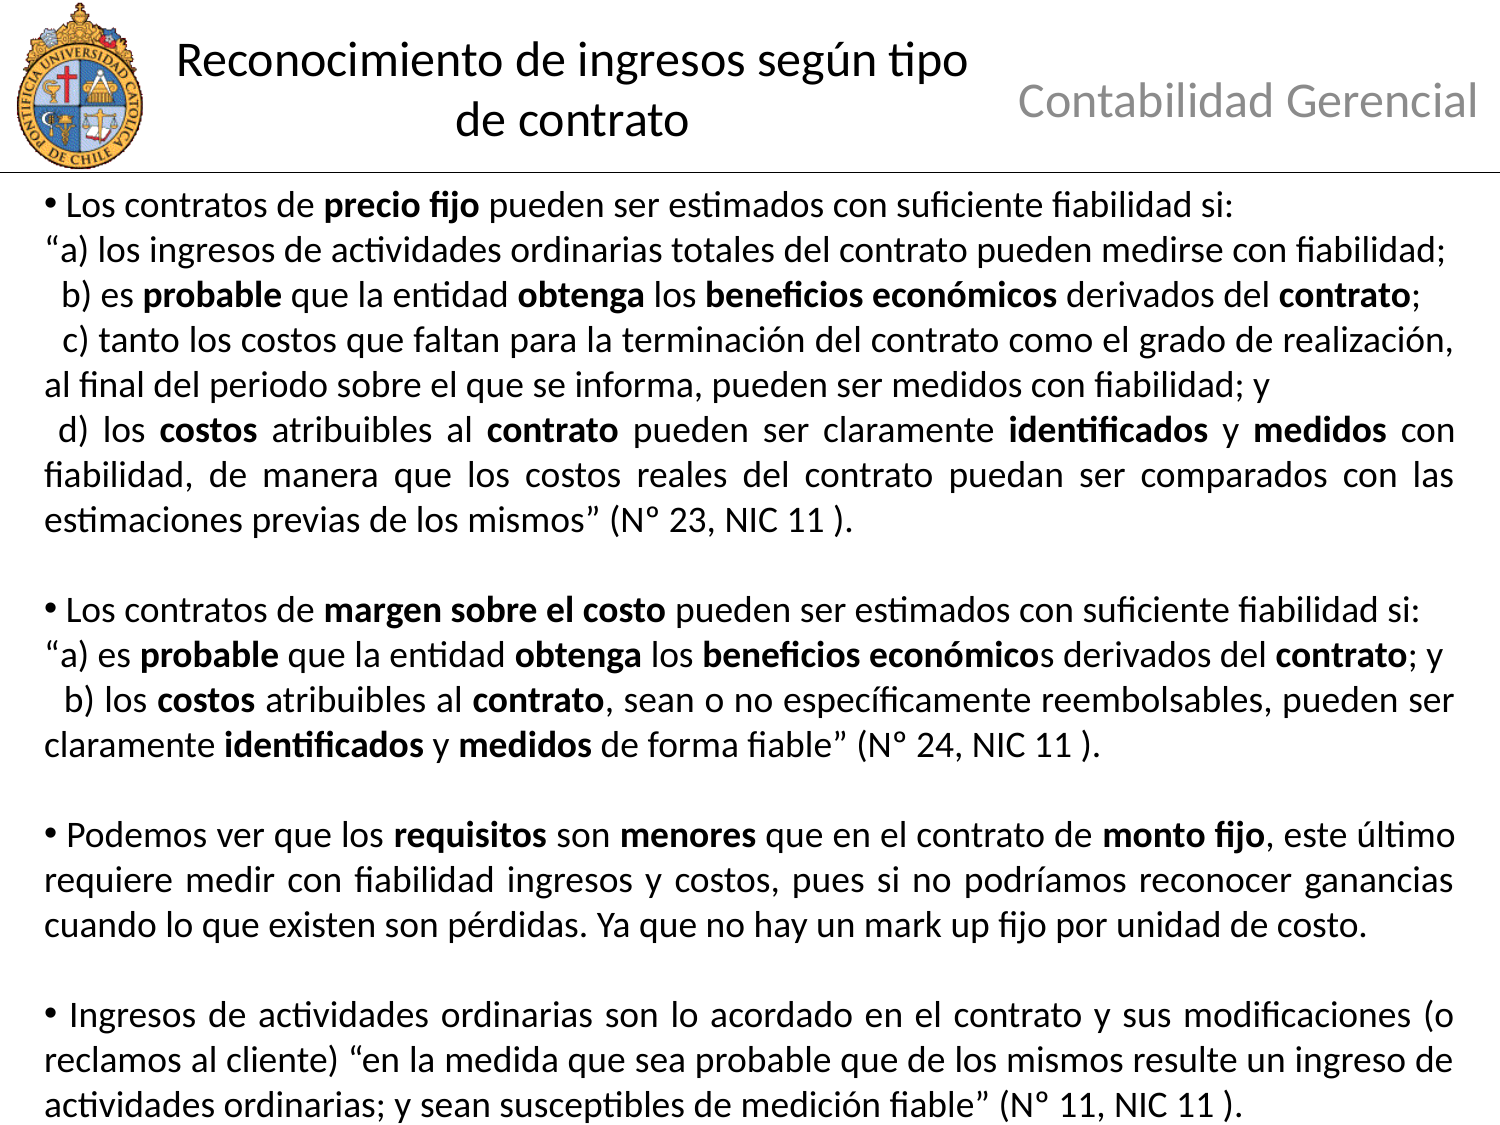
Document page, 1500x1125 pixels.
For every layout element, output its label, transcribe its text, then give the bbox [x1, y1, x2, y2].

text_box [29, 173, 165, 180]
subtitle Contabilidad Gerencial [998, 0, 1500, 172]
text_box Los contratos de precio fijo pueden ser estimados con suficiente fiabilidad si: “a) los ingresos de actividades ordinarias totales del contrato pueden medirse con fiabilidad; b) es probable que la entidad obtenga los beneficios económicos derivados del contrato; c) tanto los costos que faltan para la terminación del contrato como el grado de realización, al final del periodo sobre el que se informa, pueden ser medidos con fiabilidad; y d) los costos atribuibles al contrato pueden ser claramente identificados y medidos con fiabilidad, de manera que los costos reales del contrato puedan ser comparados con las estimaciones previas de los mismos” (Nº 23, NIC 11 ). Los contratos de margen sobre el costo pueden ser estimados con suficiente fiabilidad si: “a) es probable que la entidad obtenga los beneficios económicos derivados del contrato; y b) los costos atribuibles al contrato, sean o no específicamente reembolsables, pueden ser claramente identificados y medidos de forma fiable” (Nº 24, NIC 11 ). Podemos ver que los requisitos son menores que en el contrato de monto fijo, este último requiere medir con fiabilidad ingresos y costos, pues si no podríamos reconocer ganancias cuando lo que existen son pérdidas. Ya que no hay un mark up fijo por unidad de costo. Ingresos de actividades ordinarias son lo acordado en el contrato y sus modificaciones (o reclamos al cliente) “en la medida que sea probable que de los mismos resulte un ingreso de actividades ordinarias; y sean susceptibles de medición fiable” (Nº 11, NIC 11 ). [29, 180, 1471, 1125]
title Reconocimiento de ingresos según tipo de contrato [160, 0, 998, 171]
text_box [0, 0, 160, 172]
